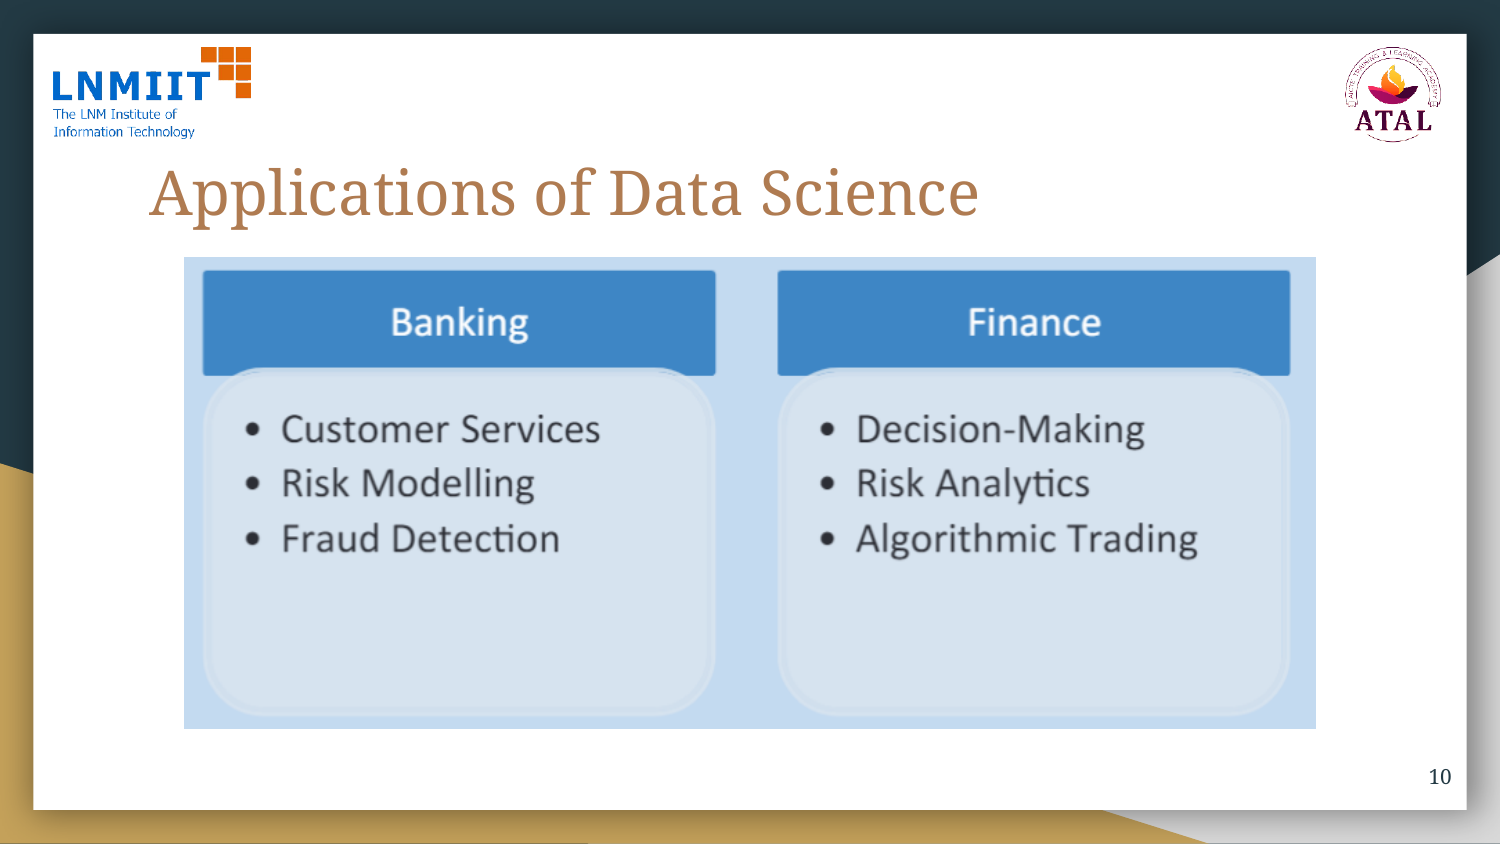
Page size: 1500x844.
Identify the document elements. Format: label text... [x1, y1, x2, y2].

picture [53, 47, 251, 139]
title Applications of Data Science [134, 138, 1366, 243]
picture [184, 257, 1316, 730]
picture [1332, 43, 1447, 143]
slide_number 10 [1376, 745, 1467, 810]
